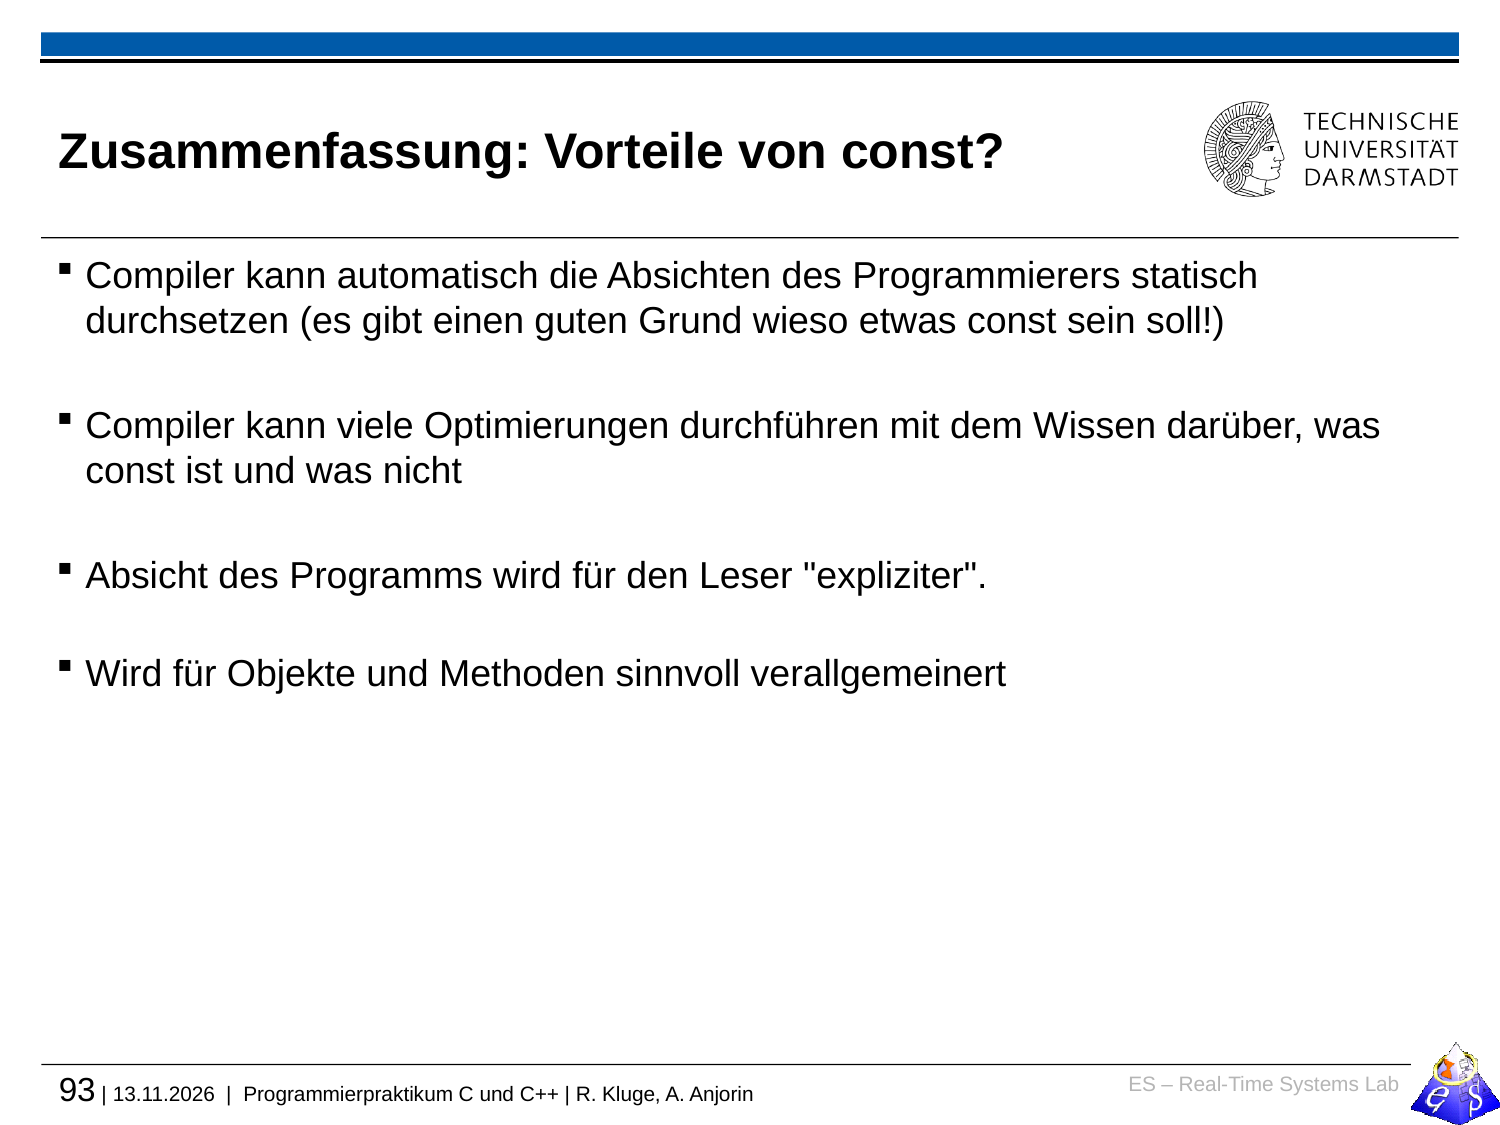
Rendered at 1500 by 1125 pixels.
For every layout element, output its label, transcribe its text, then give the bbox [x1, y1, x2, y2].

picture [1411, 1041, 1500, 1125]
picture [1187, 84, 1483, 214]
list Compiler kann automatisch die Absichten des Programmierers statisch durchsetzen (es gibt einen guten Grund wieso etwas const sein soll!) Compiler kann viele Optimierungen durchführen mit dem Wissen darüber, was const ist und was nicht Absicht des Programms wird für den Leser "expliziter". Wird für Objekte und Methoden sinnvoll verallgemeinert [41, 243, 1459, 1059]
title Zusammenfassung: Vorteile von const? [58, 80, 1187, 218]
